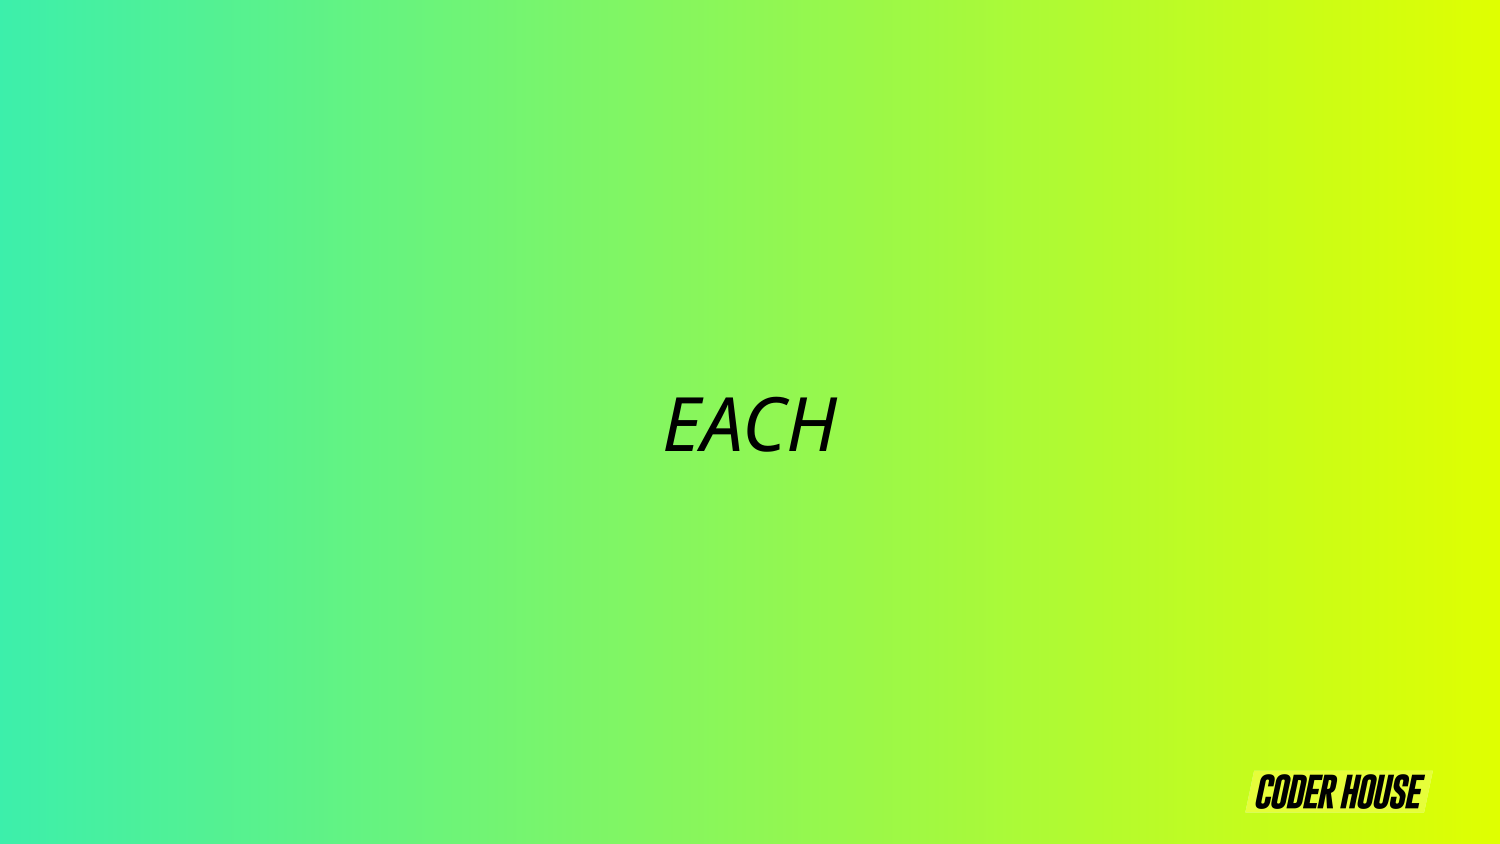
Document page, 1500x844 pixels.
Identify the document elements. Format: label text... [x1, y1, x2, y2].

picture [1241, 764, 1437, 819]
text_box EACH [358, 340, 1142, 503]
